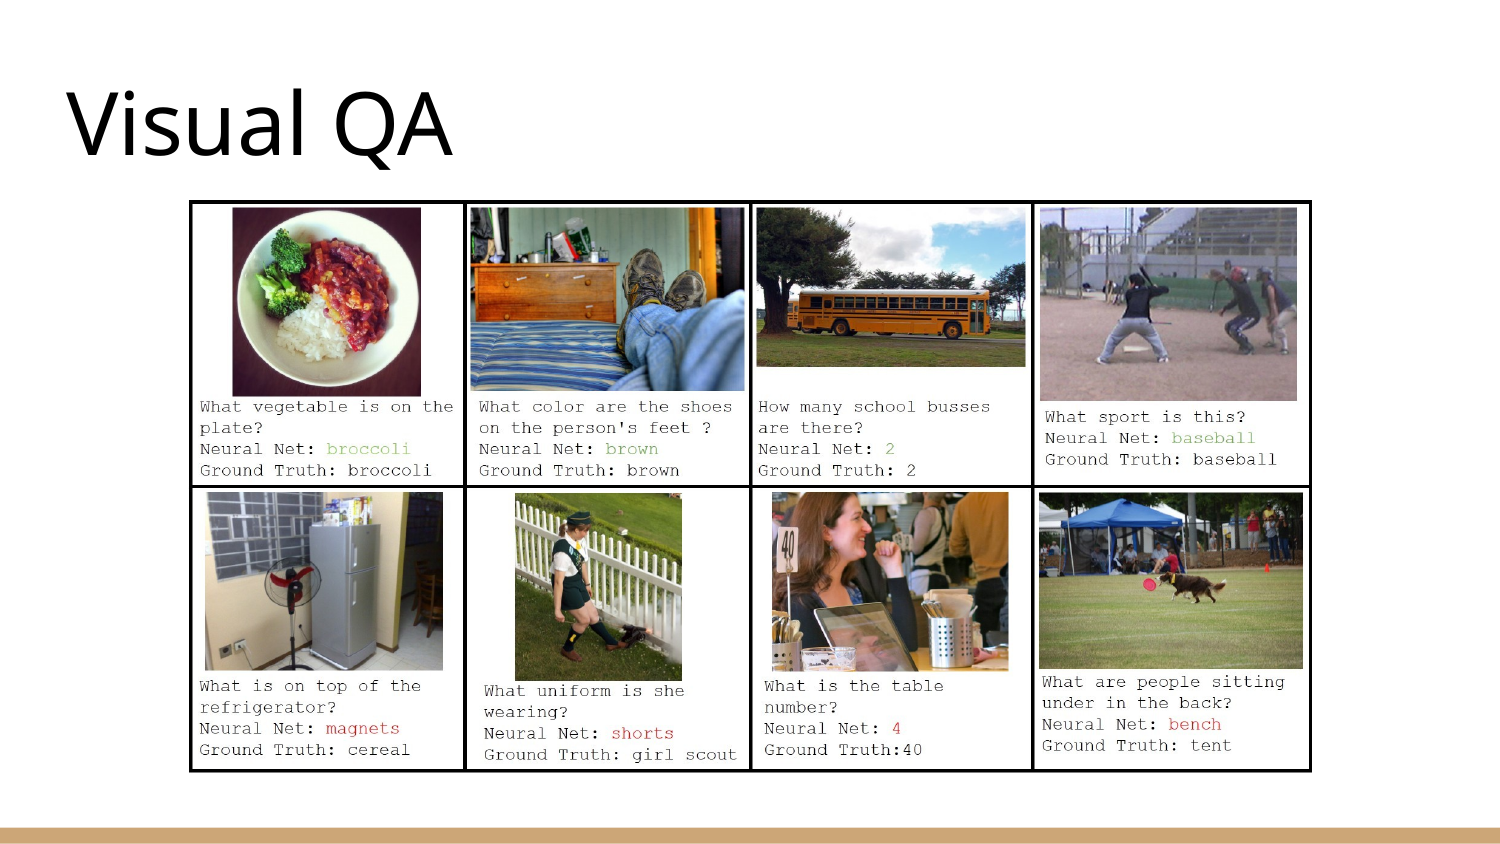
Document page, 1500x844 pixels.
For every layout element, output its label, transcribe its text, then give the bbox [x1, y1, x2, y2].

title Visual QA [51, 51, 1449, 189]
picture [188, 200, 1312, 777]
